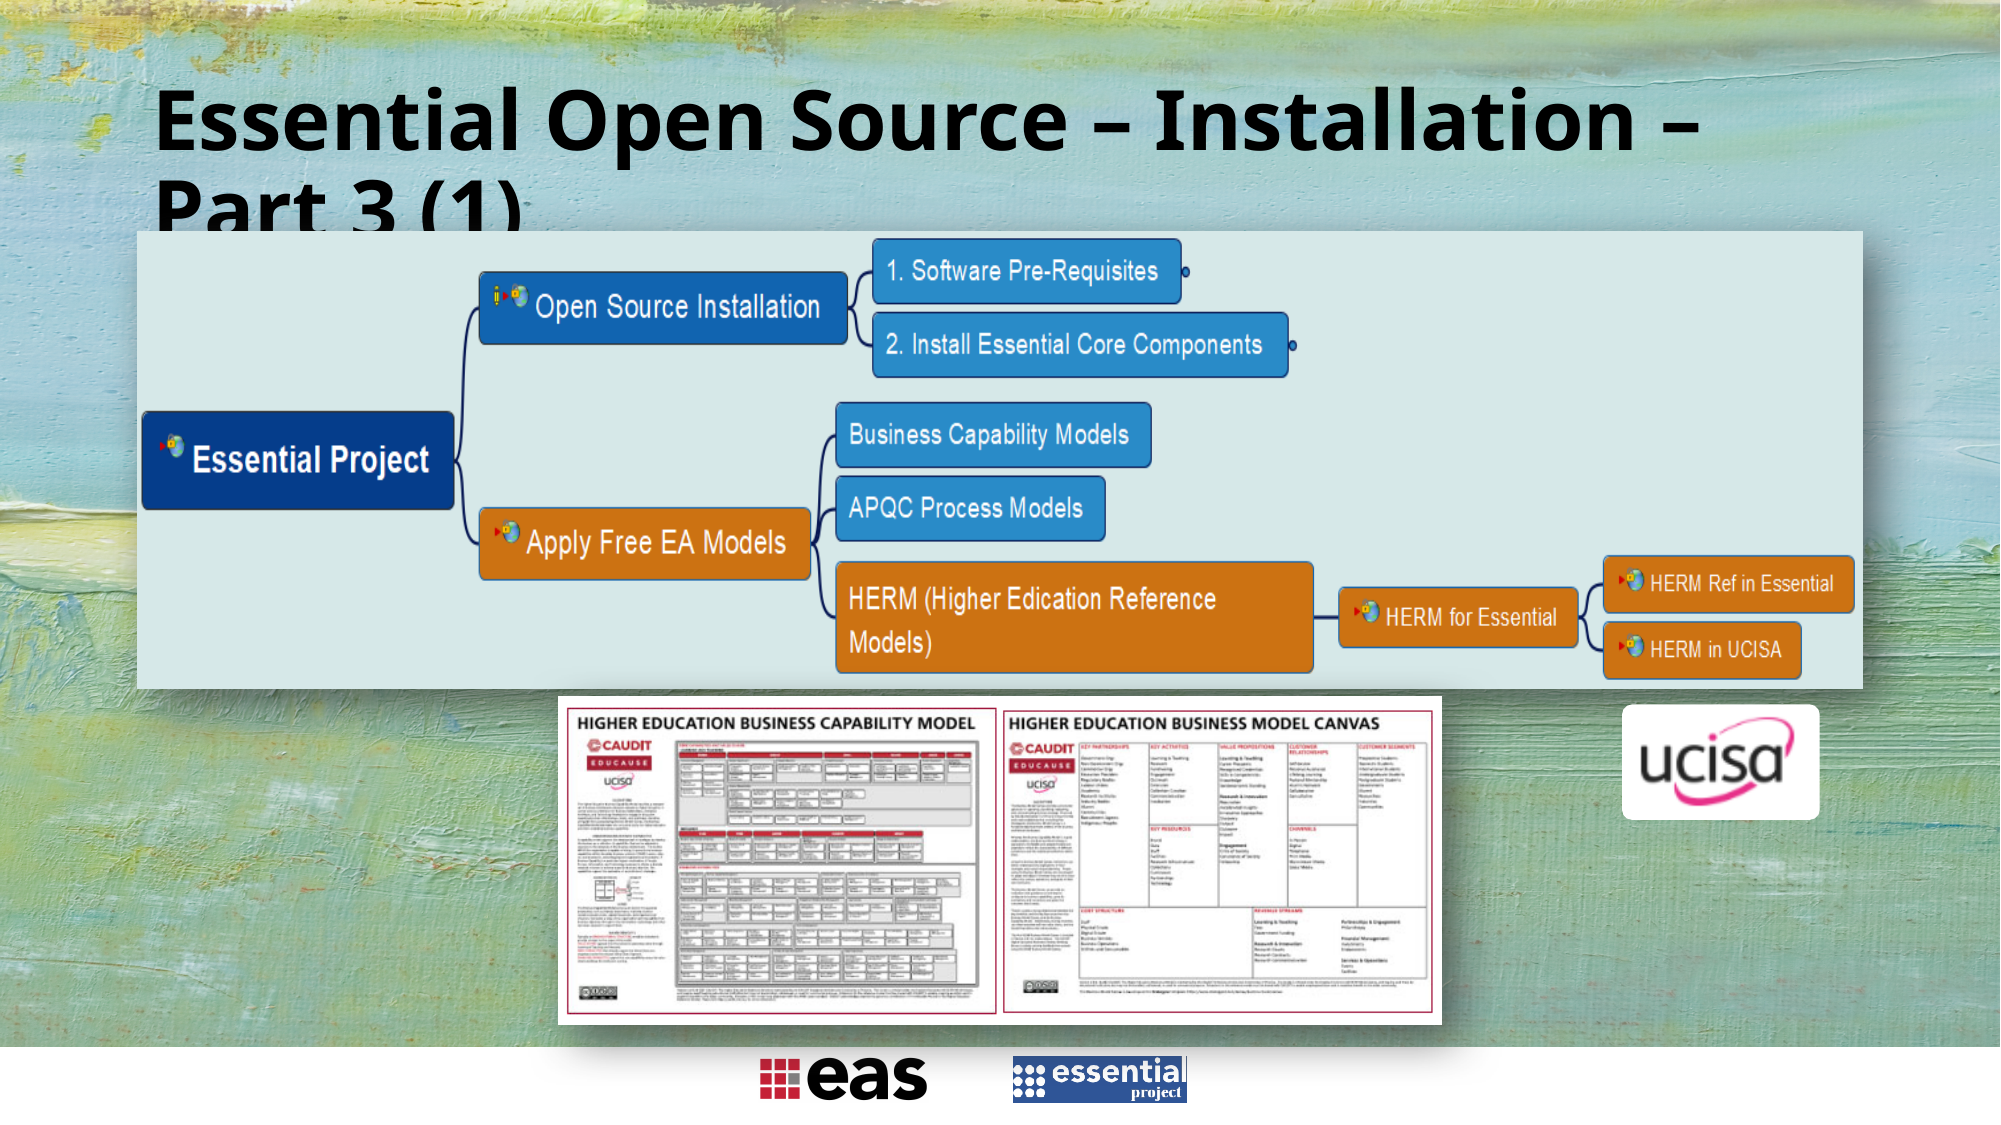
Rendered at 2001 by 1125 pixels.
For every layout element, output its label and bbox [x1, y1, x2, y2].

picture [0, 0, 2000, 1047]
list [137, 231, 1863, 690]
picture [1013, 1056, 1187, 1103]
picture [758, 1056, 929, 1103]
